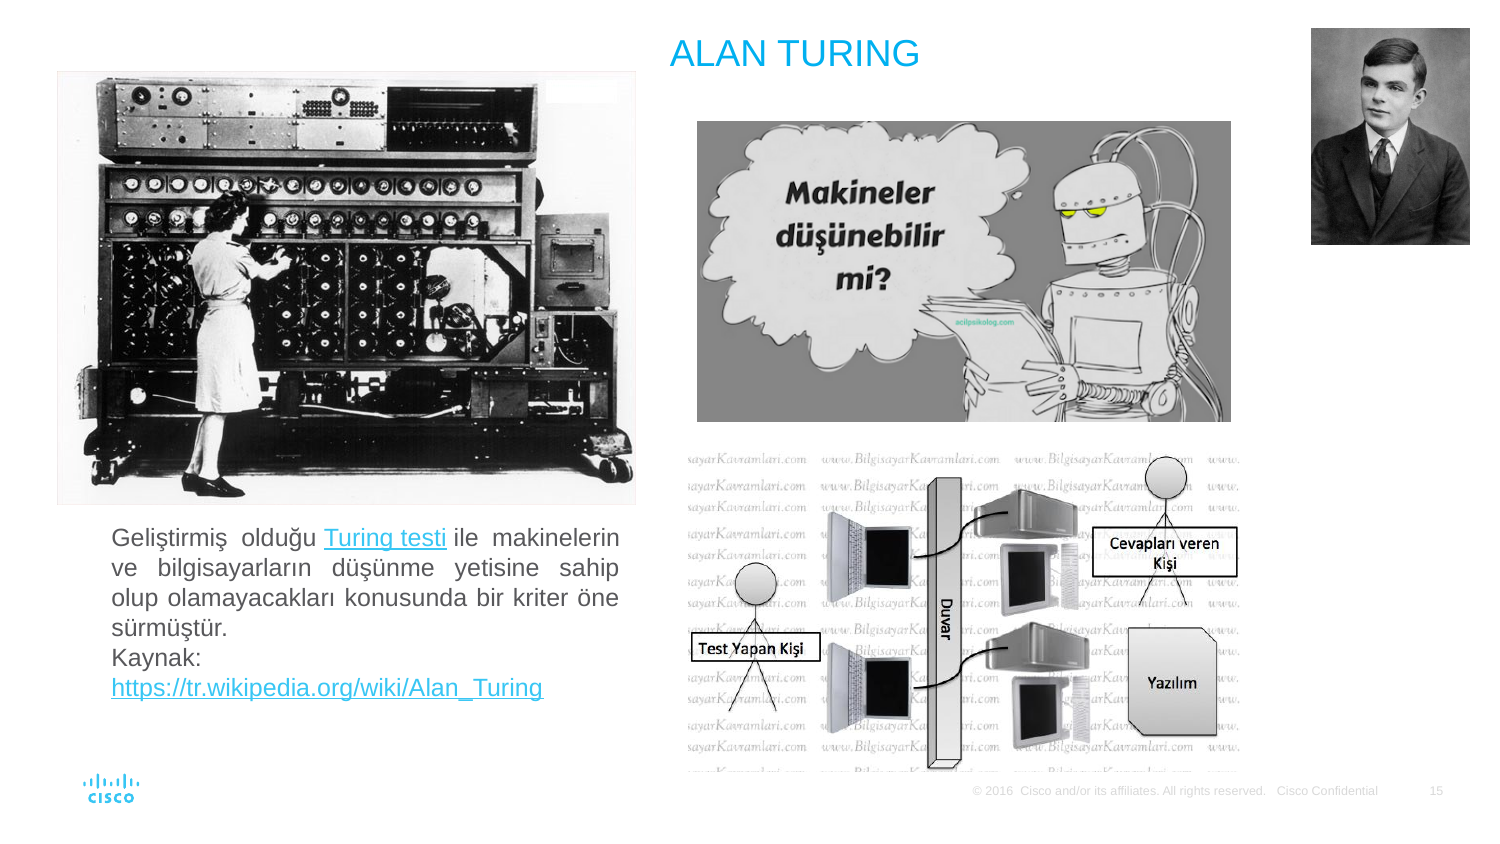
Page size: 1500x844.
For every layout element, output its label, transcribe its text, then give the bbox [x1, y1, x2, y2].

text_box ALAN TURING [655, 21, 1036, 82]
picture [696, 121, 1231, 423]
text_box Geliştirmiş olduğu Turing testi ile makinelerin ve bilgisayarların düşünme yetisine sahip olup olamayacakları konusunda bir kriter öne sürmüştür. Kaynak: https://tr.wikipedia.org/wiki/Alan_Turing [96, 514, 636, 709]
picture [57, 71, 636, 505]
picture [1310, 28, 1471, 245]
picture [688, 450, 1240, 773]
